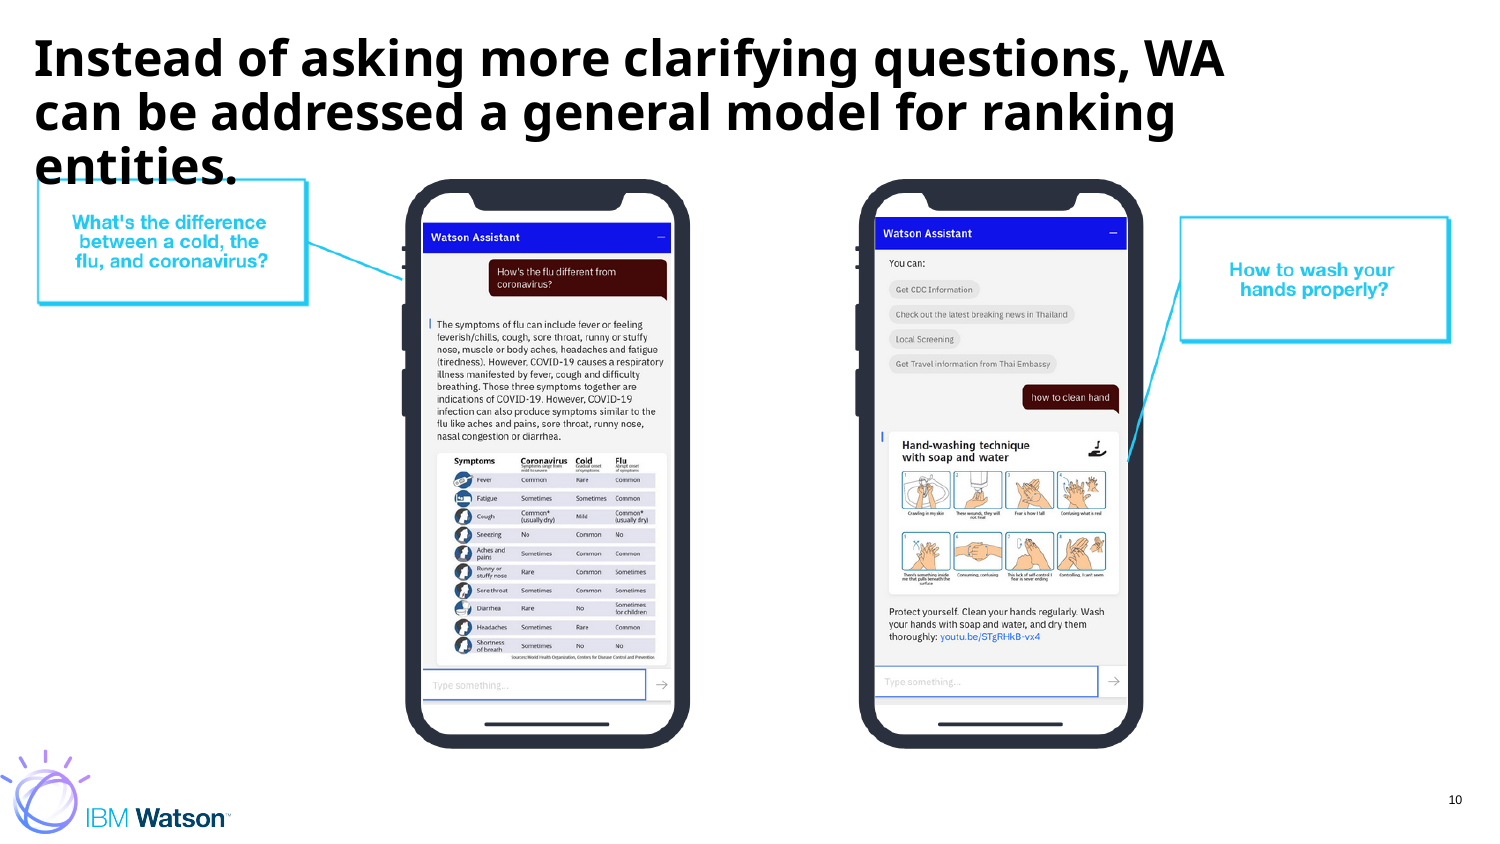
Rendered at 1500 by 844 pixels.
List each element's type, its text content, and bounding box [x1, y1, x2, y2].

picture [0, 132, 1500, 835]
title Instead of asking more clarifying questions, WA can be addressed a general model for ranking entities. [34, 33, 1323, 131]
slide_number 10 [1162, 789, 1463, 813]
